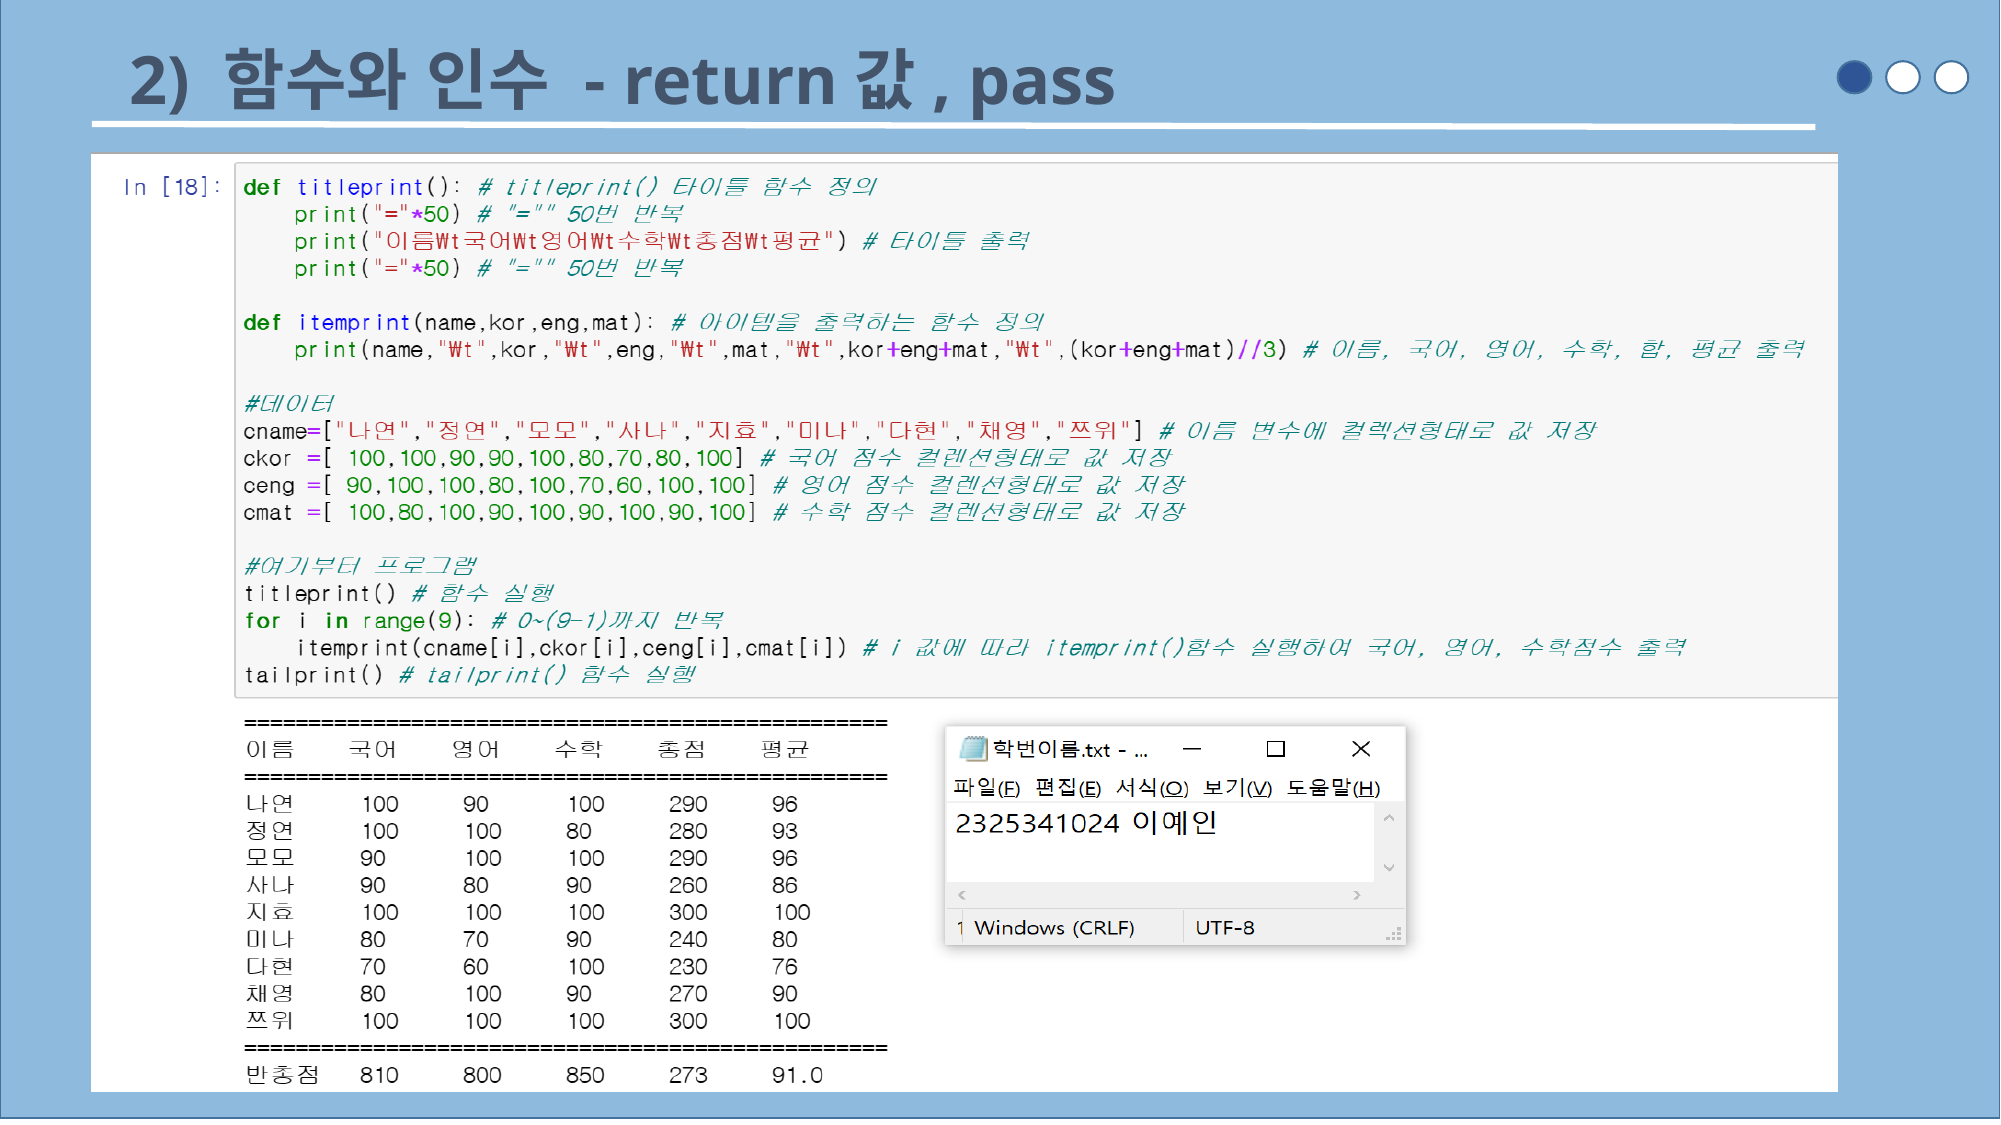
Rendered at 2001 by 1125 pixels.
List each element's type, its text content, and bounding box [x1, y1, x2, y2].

picture [91, 152, 1838, 1092]
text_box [91, 123, 1816, 127]
text_box [0, 0, 2000, 1119]
text_box 2) 함수와 인수 - return값, pass [114, 30, 1341, 123]
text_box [1837, 61, 1969, 94]
